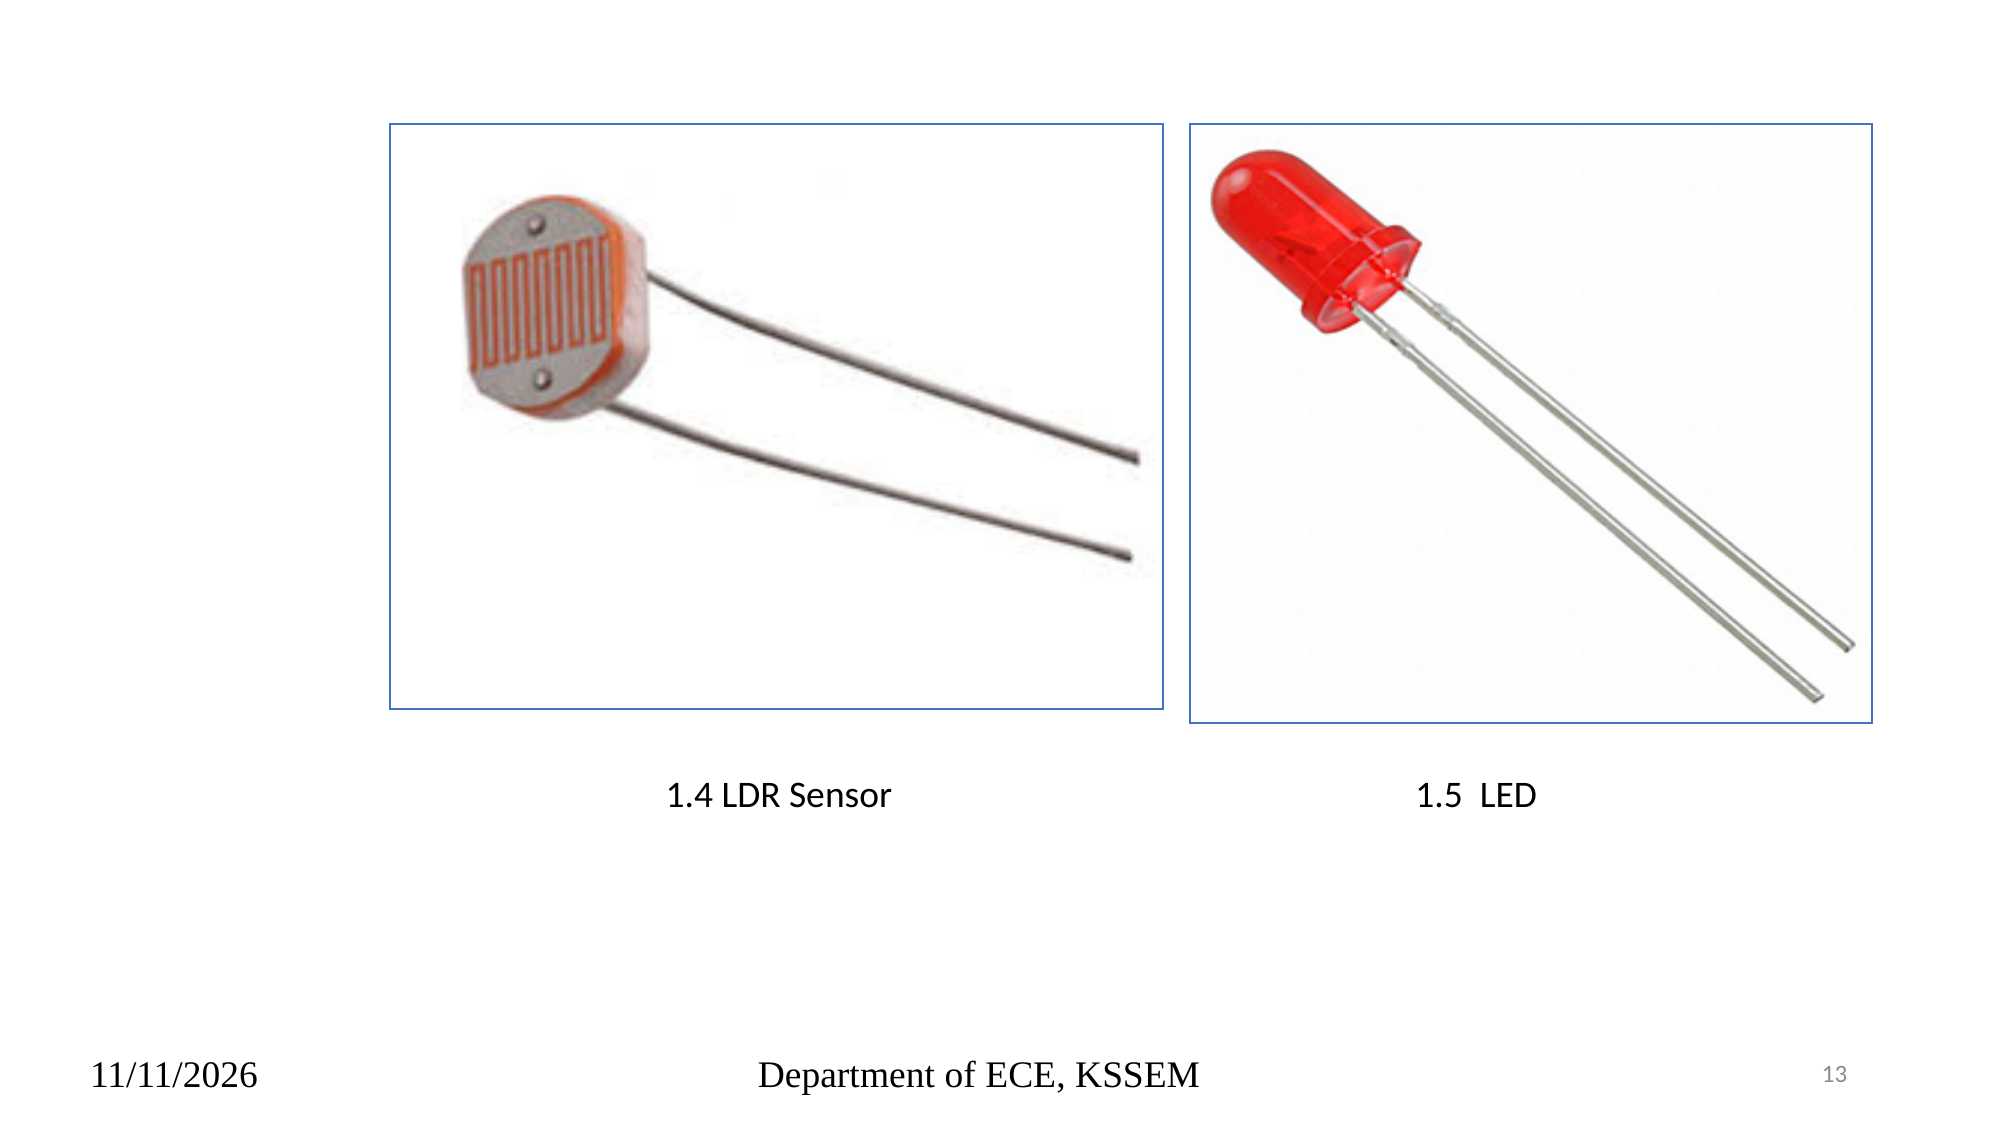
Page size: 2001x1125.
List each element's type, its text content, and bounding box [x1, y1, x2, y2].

footer Department of ECE, KSSEM [741, 1042, 1217, 1103]
picture [390, 124, 1162, 708]
text_box 1.5 LED [1400, 762, 1619, 823]
slide_number 13 [1412, 1042, 1863, 1103]
picture [1190, 124, 1872, 723]
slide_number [75, 1042, 425, 1103]
text_box 1.4 LDR Sensor [650, 762, 1132, 823]
